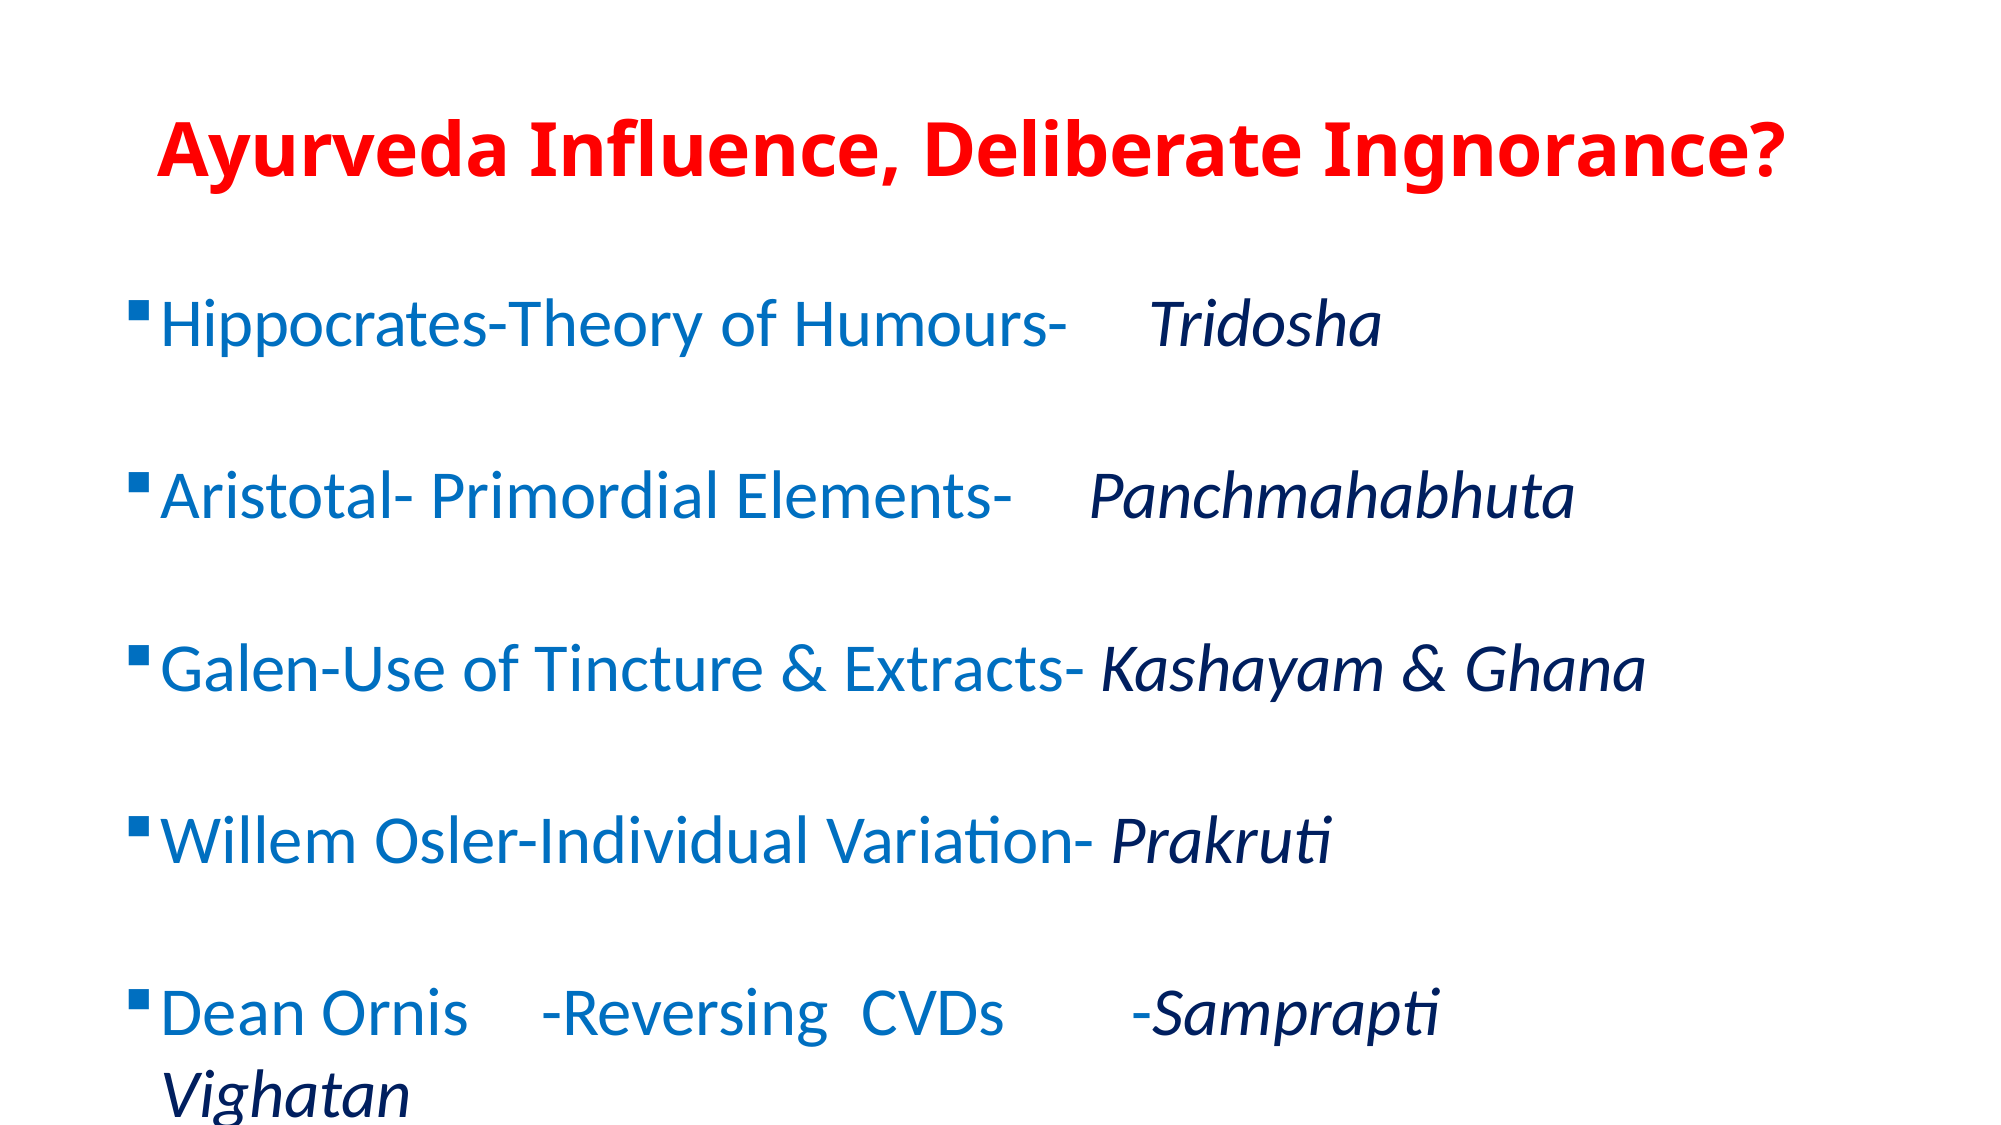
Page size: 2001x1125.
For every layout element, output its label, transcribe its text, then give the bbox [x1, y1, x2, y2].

title Ayurveda Influence, Deliberate Ingnorance? [108, 1, 1834, 241]
text_box Hippocrates-Theory of Humours- Tridosha Aristotal- Primordial Elements- Panchmahabhuta Galen-Use of Tincture & Extracts- Kashayam & Ghana Willem Osler-Individual Variation- Prakruti Dean Ornis -Reversing CVDs -Samprapti Vighatan [121, 275, 1674, 1125]
